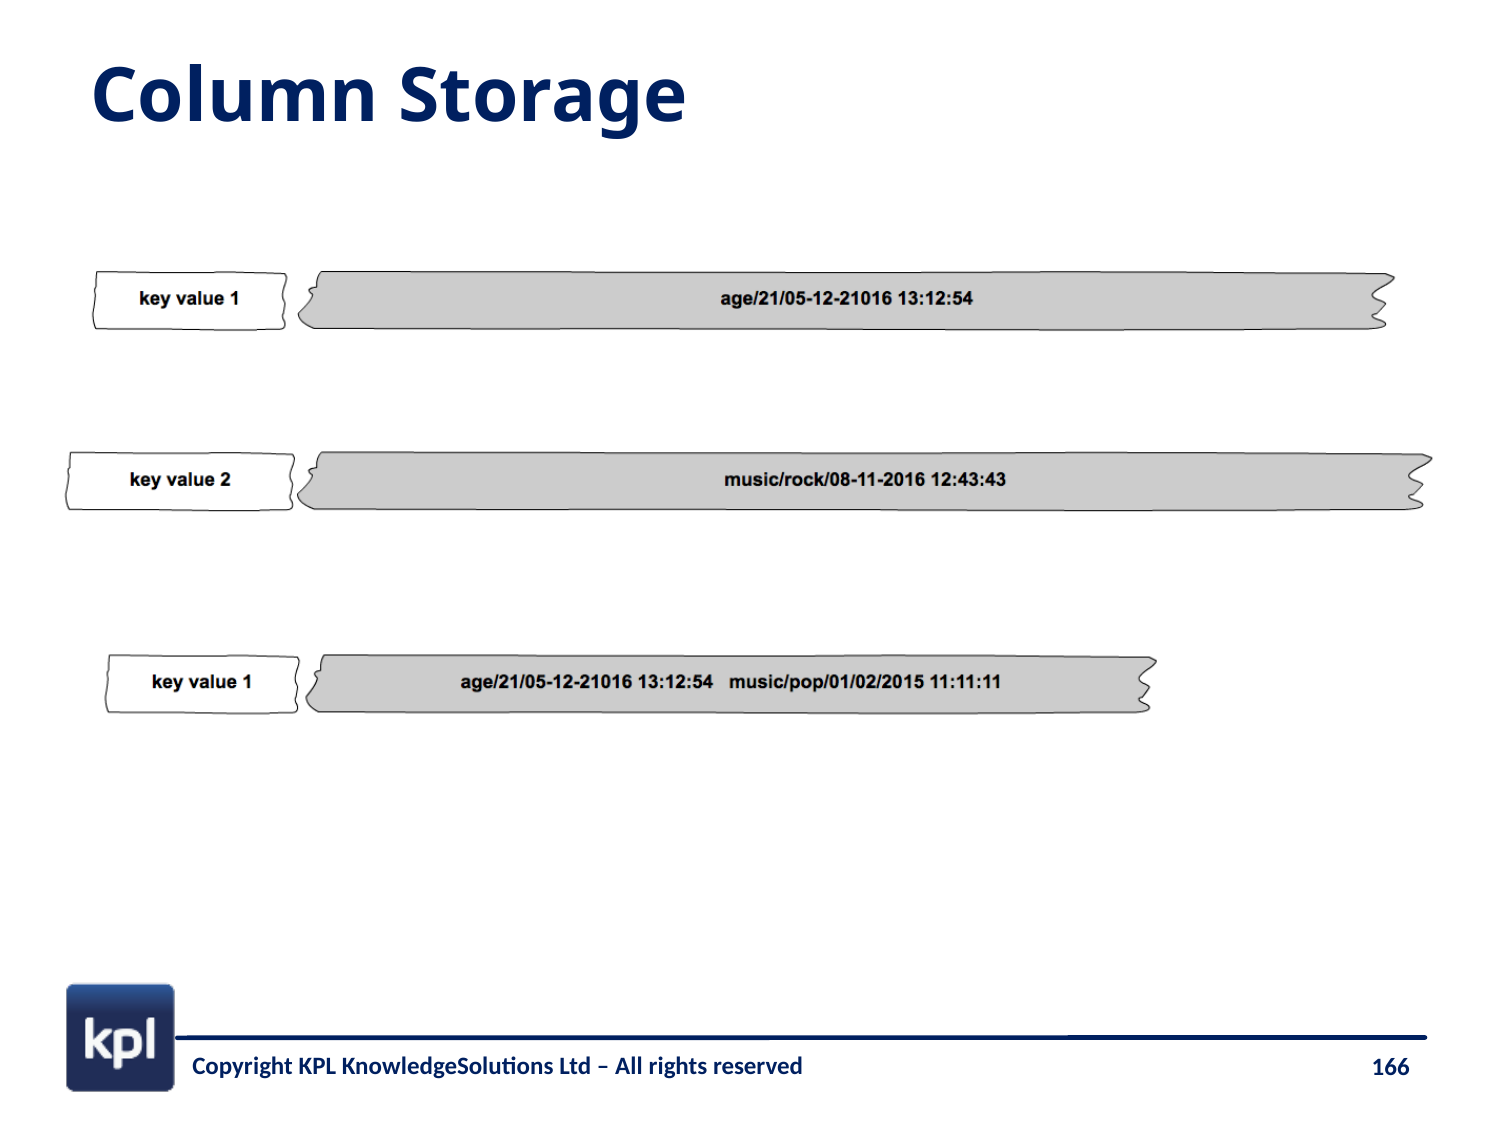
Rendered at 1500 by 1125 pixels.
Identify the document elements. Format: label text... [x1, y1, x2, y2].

slide_number 166 [987, 1042, 1425, 1103]
picture [34, 231, 1466, 763]
footer Copyright KPL KnowledgeSolutions Ltd – All rights reserved [177, 1050, 963, 1110]
picture [62, 980, 178, 1095]
title Column Storage [75, 45, 1471, 138]
